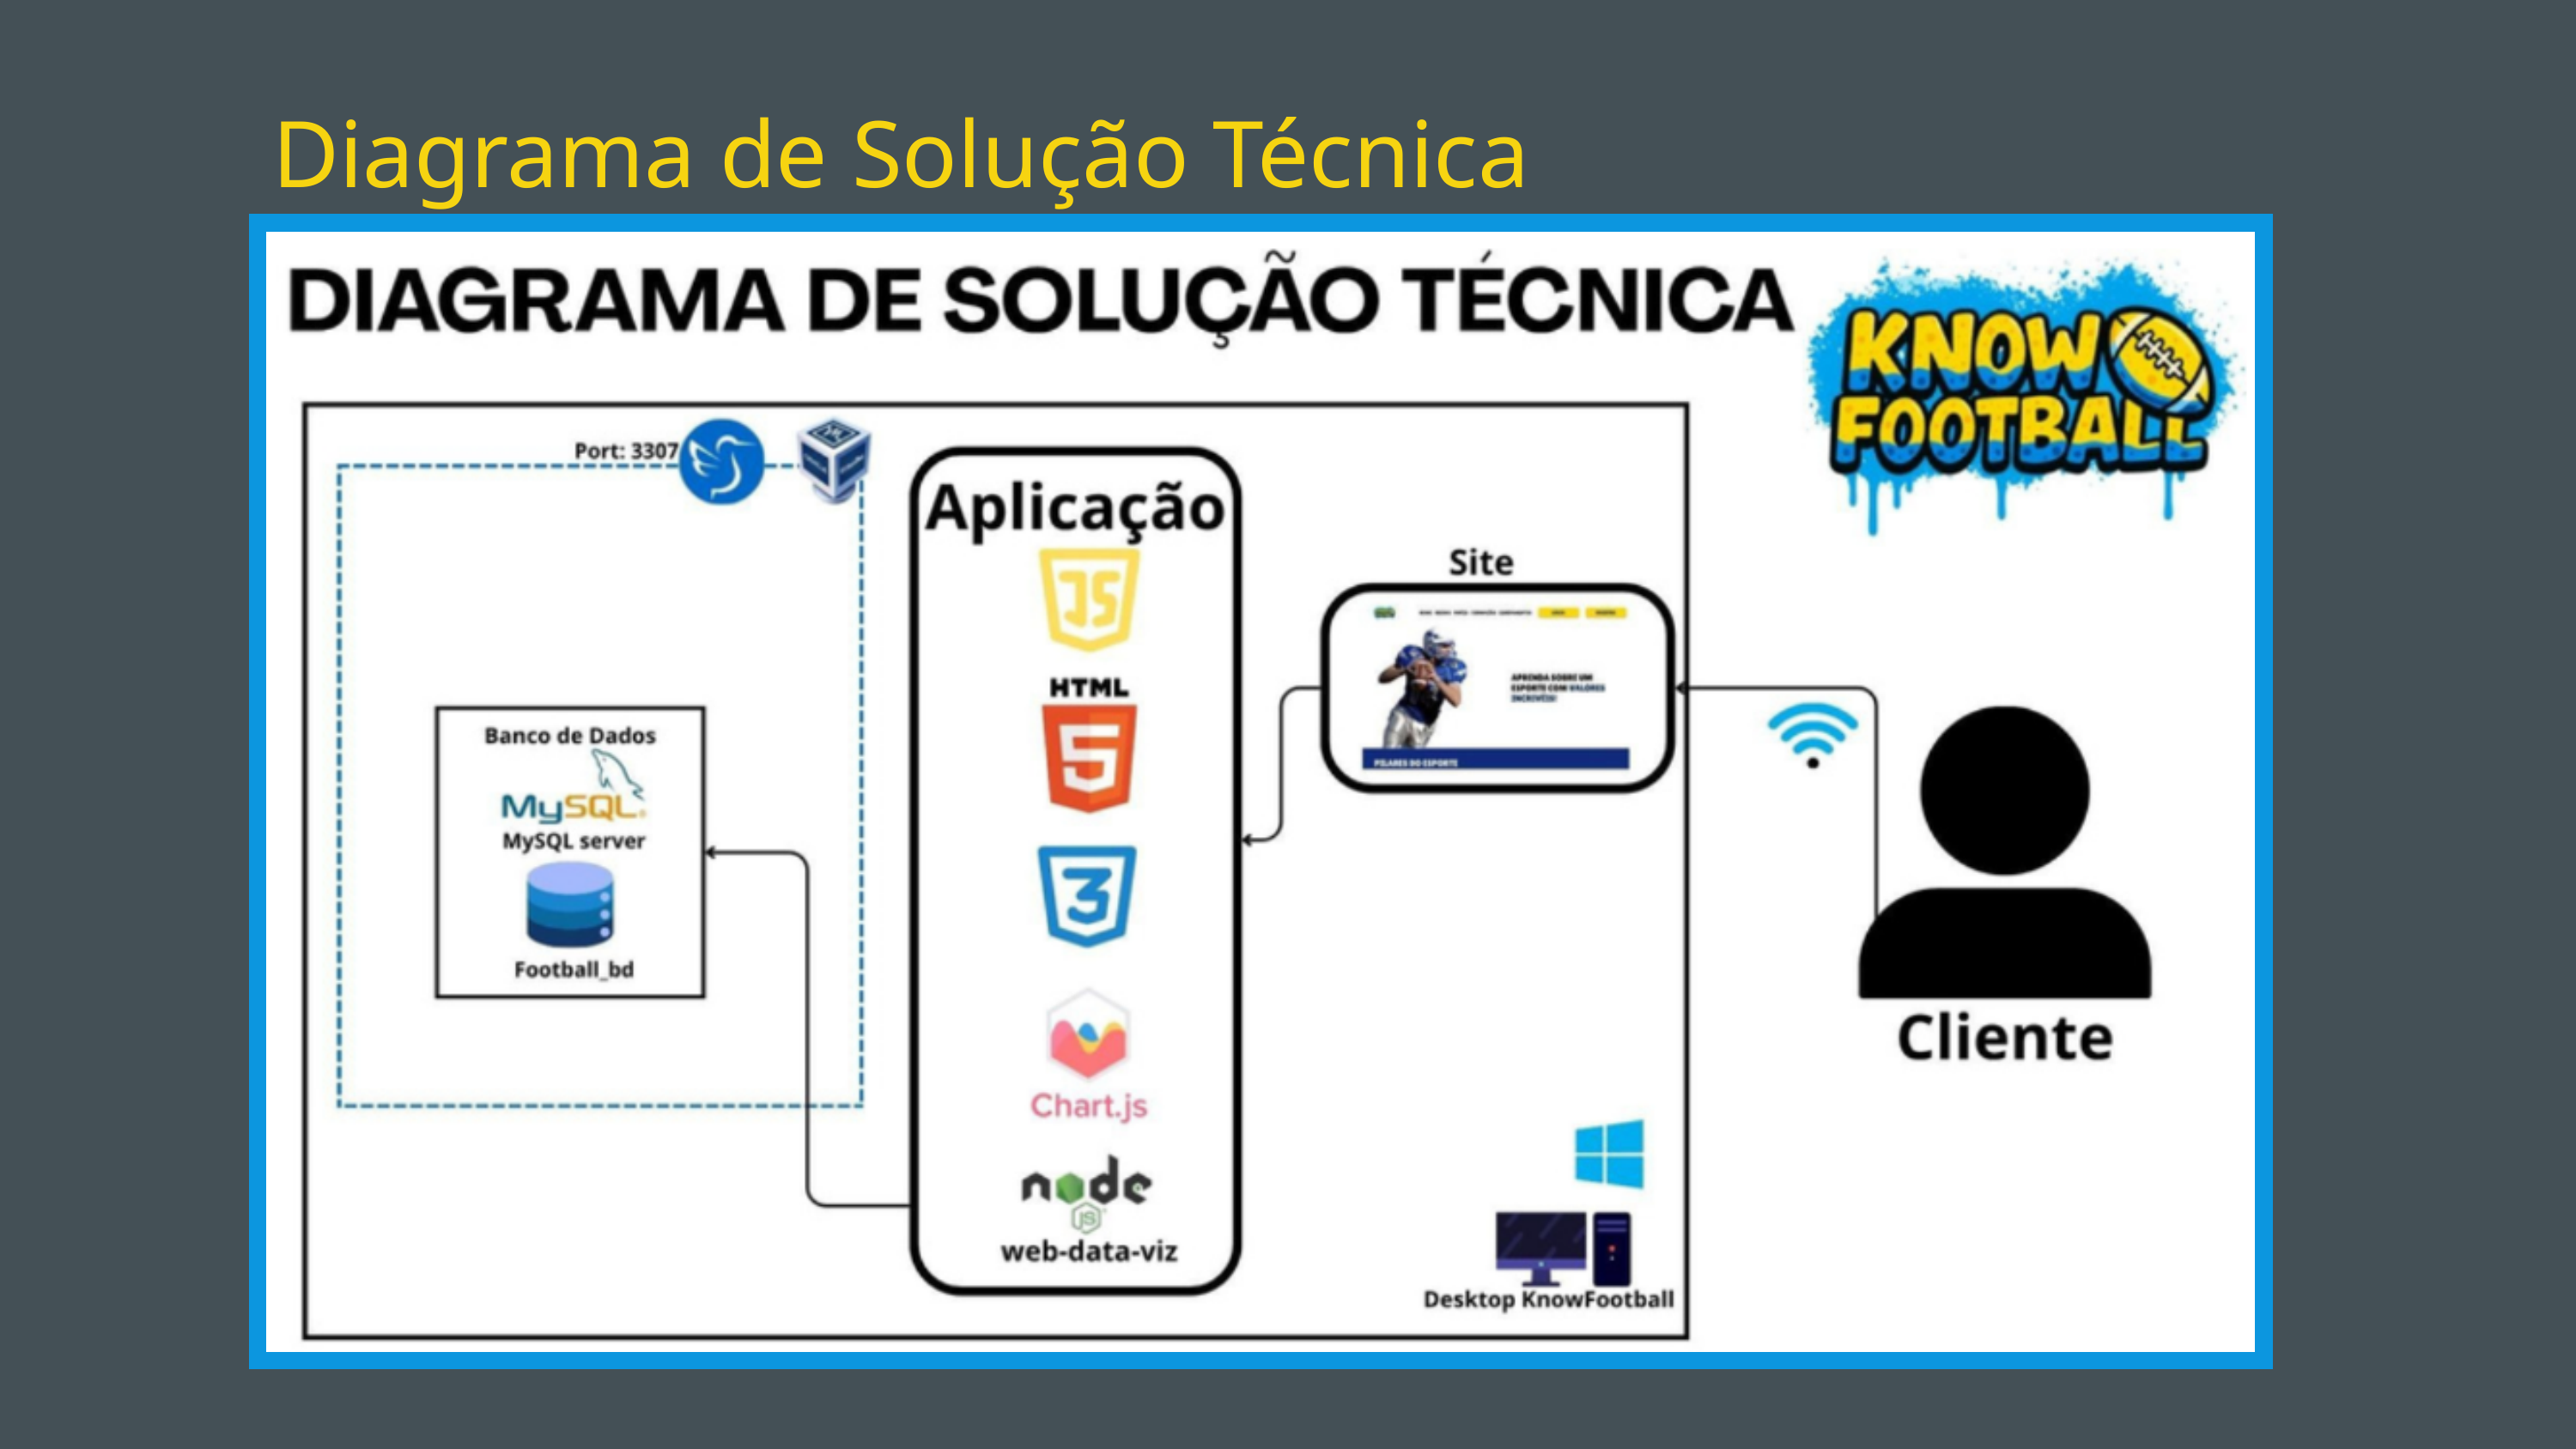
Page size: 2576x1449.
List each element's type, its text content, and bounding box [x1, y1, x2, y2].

text_box [258, 222, 2264, 1361]
text_box Diagrama de Solução Técnica [0, 76, 1844, 206]
